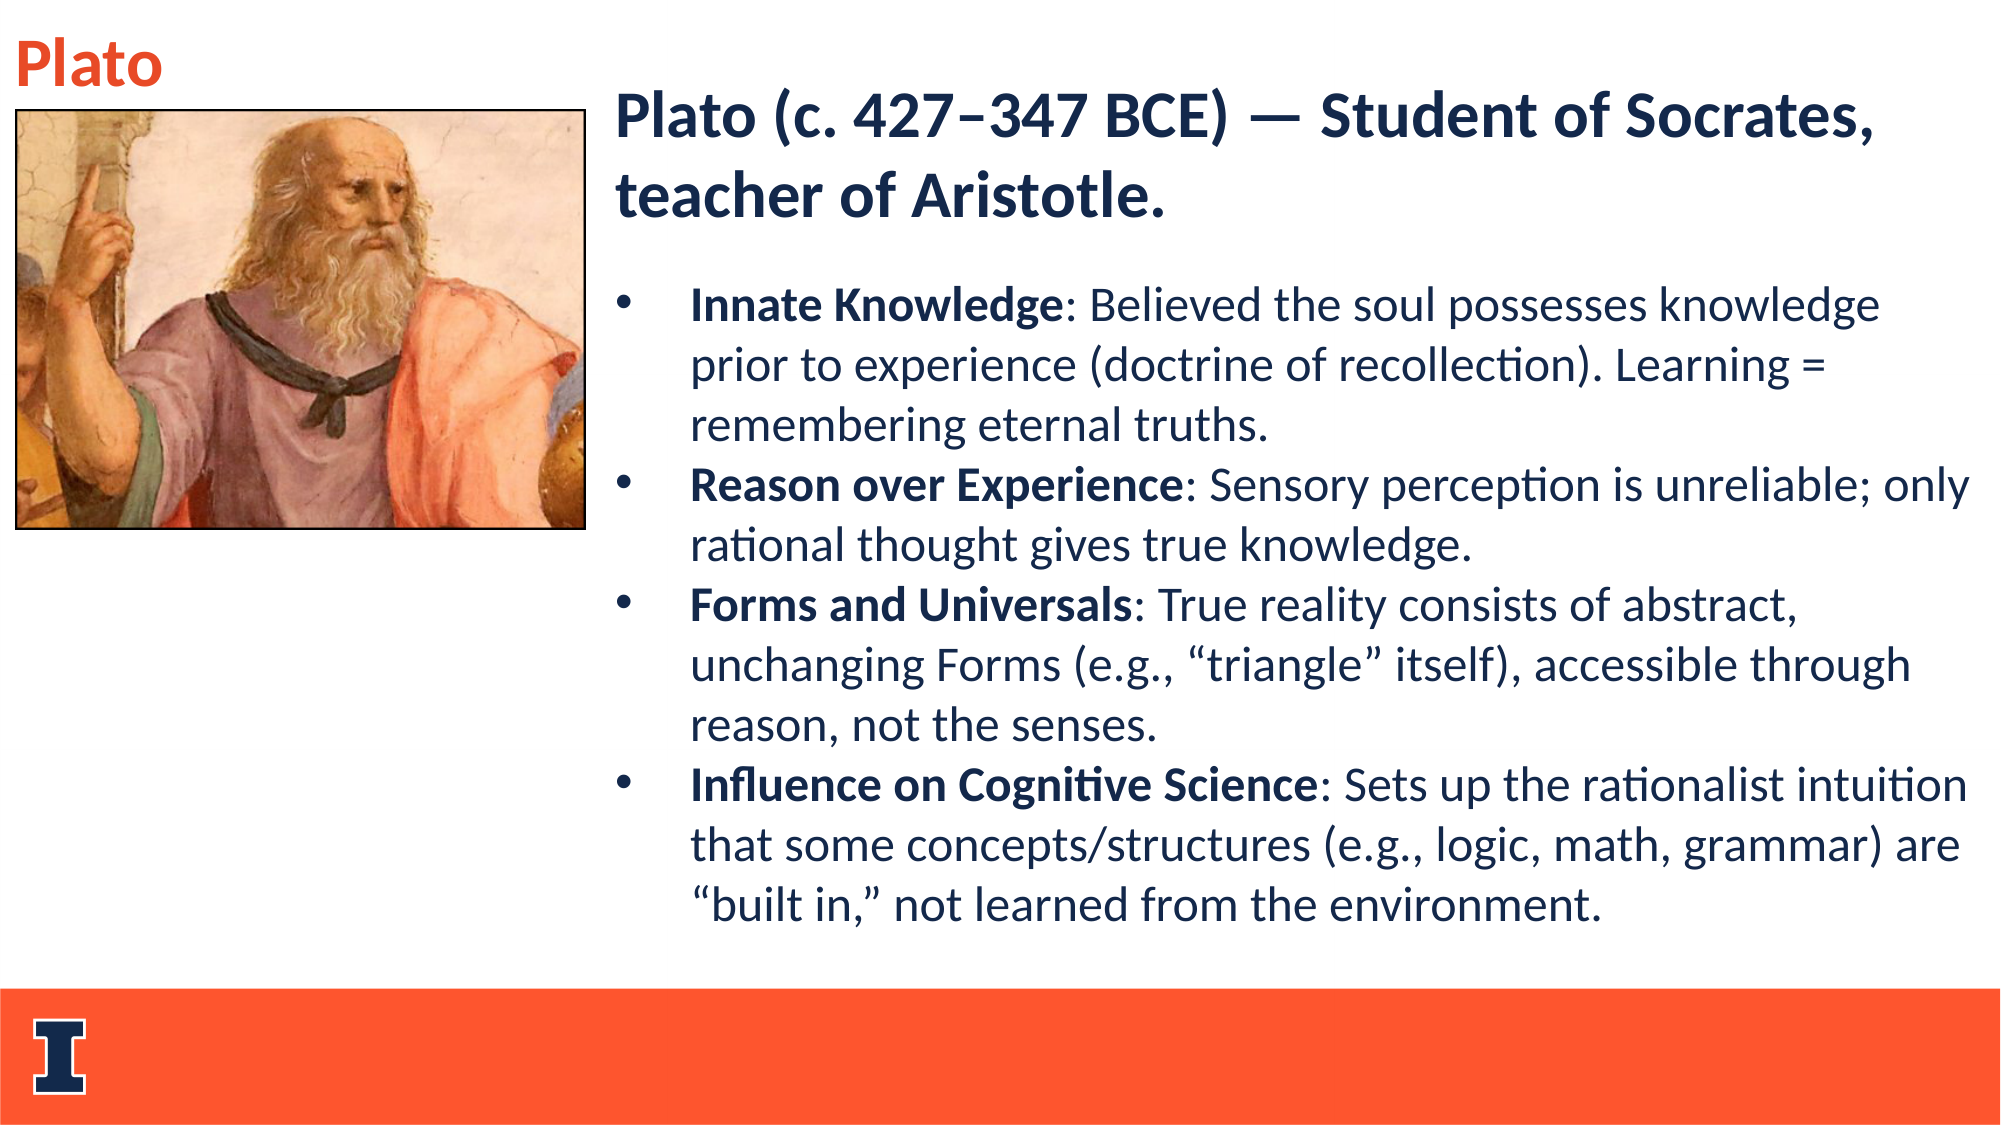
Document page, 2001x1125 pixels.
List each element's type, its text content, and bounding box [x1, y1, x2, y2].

text_box Plato (c. 427–347 BCE) — Student of Socrates, teacher of Aristotle. Innate Knowledge: Believed the soul possesses knowledge prior to experience (doctrine of recollection). Learning = remembering eternal truths. Reason over Experience: Sensory perception is unreliable; only rational thought gives true knowledge. Forms and Universals: True reality consists of abstract, unchanging Forms (e.g., “triangle” itself), accessible through reason, not the senses. Influence on Cognitive Science: Sets up the rationalist intuition that some concepts/structures (e.g., logic, math, grammar) are “built in,” not learned from the environment. [600, 63, 2000, 939]
text_box Plato [0, 18, 1884, 110]
picture [0, 0, 2001, 1125]
